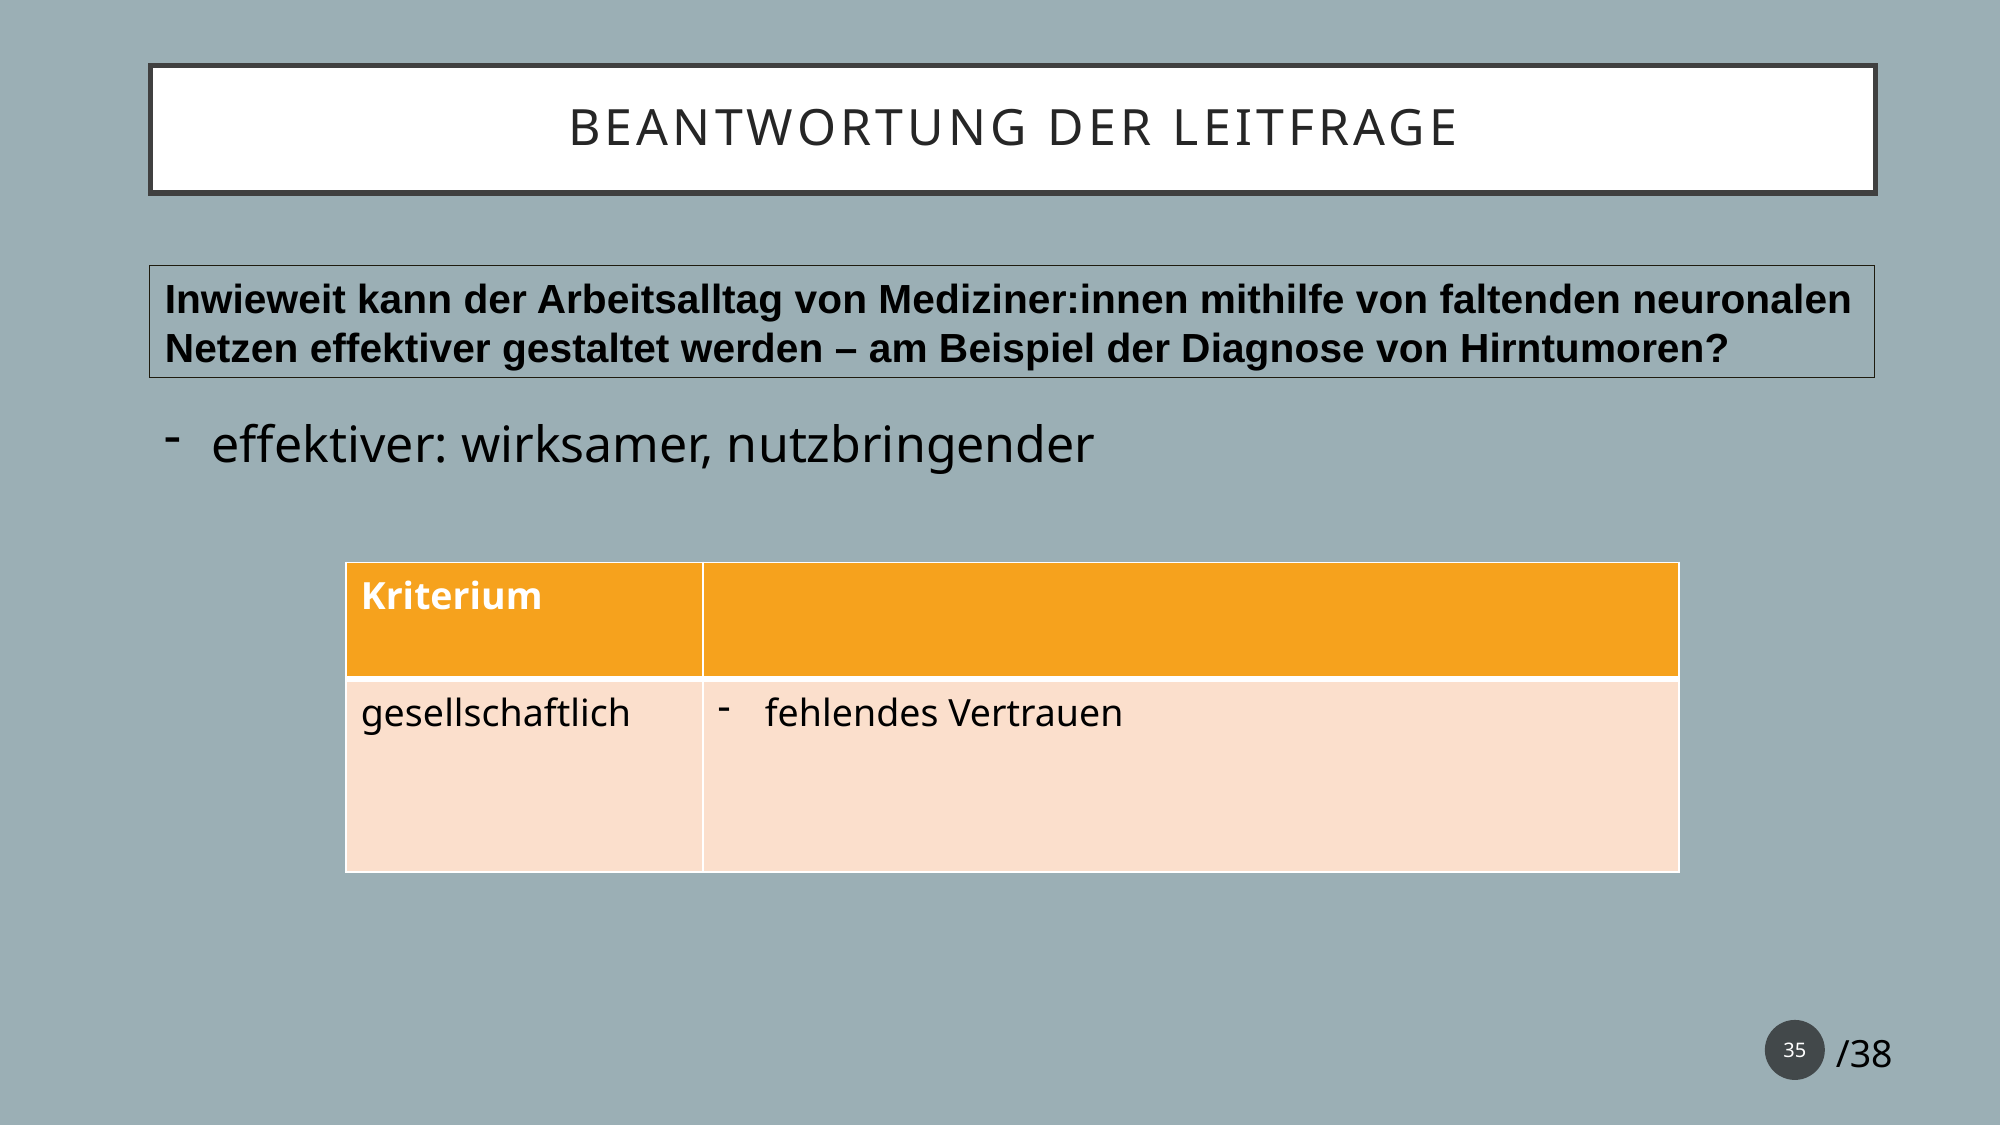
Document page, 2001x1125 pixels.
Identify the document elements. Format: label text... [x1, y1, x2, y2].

text_box Beantwortung der Leitfrage [150, 65, 1876, 193]
table_header [704, 563, 1678, 676]
text_box Inwieweit kann der Arbeitsalltag von Mediziner:innen mithilfe von faltenden neuronalen Netzen effektiver gestaltet werden – am Beispiel der Diagnose von Hirntumoren? [149, 265, 1875, 378]
slide_number 35 [1764, 1019, 1825, 1080]
table_cell gesellschaftlich [347, 682, 702, 871]
table_cell fehlendes Vertrauen [704, 682, 1678, 871]
text_box effektiver: wirksamer, nutzbringender [149, 405, 1850, 481]
table_header Kriterium [347, 563, 702, 676]
